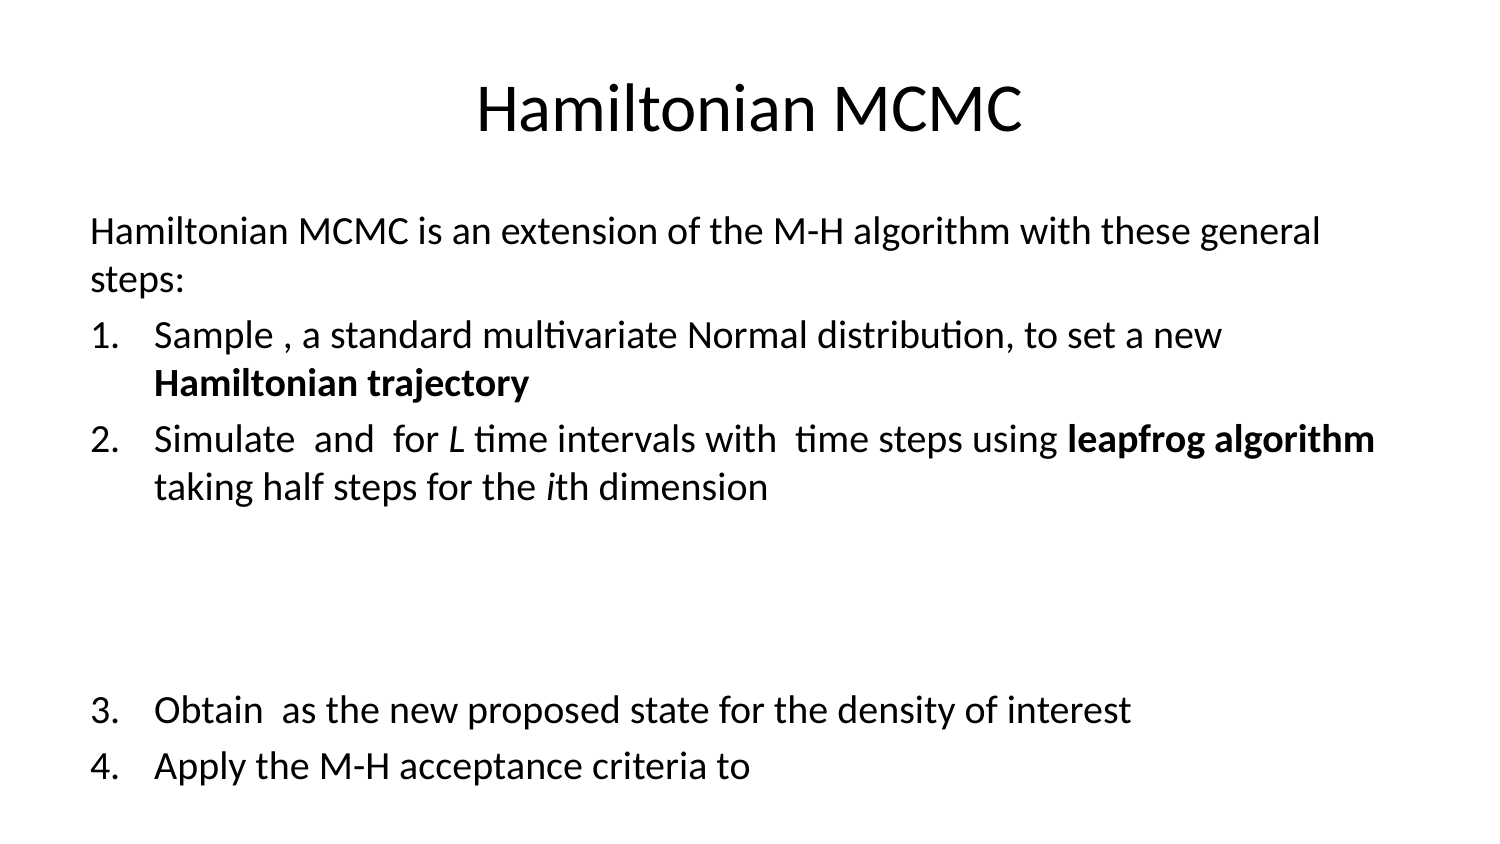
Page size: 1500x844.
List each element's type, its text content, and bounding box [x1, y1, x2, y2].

title Hamiltonian MCMC [75, 33, 1425, 175]
